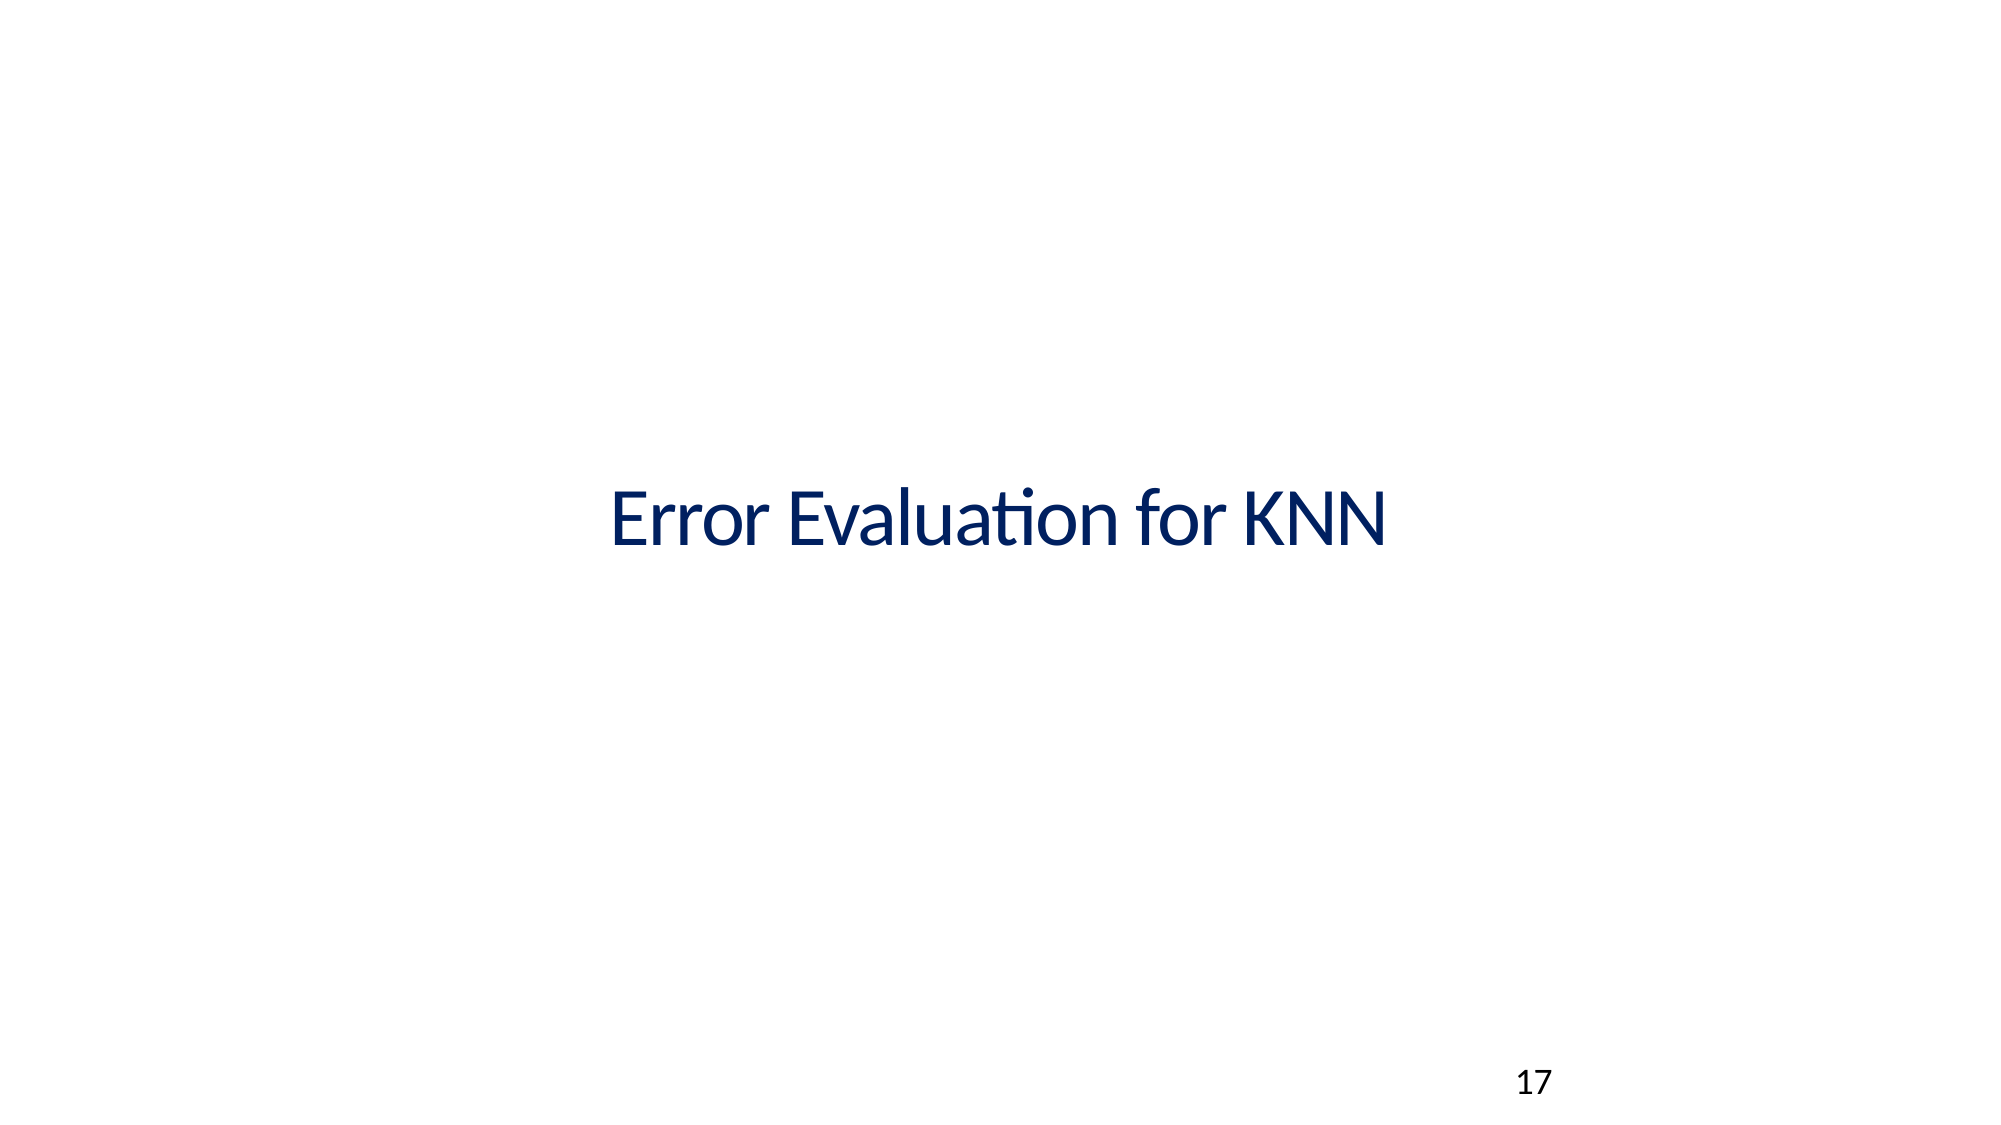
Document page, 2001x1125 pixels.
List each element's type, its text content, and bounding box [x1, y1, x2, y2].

slide_number 17 [1500, 1050, 1967, 1110]
title Error Evaluation for KNN [99, 449, 1900, 576]
